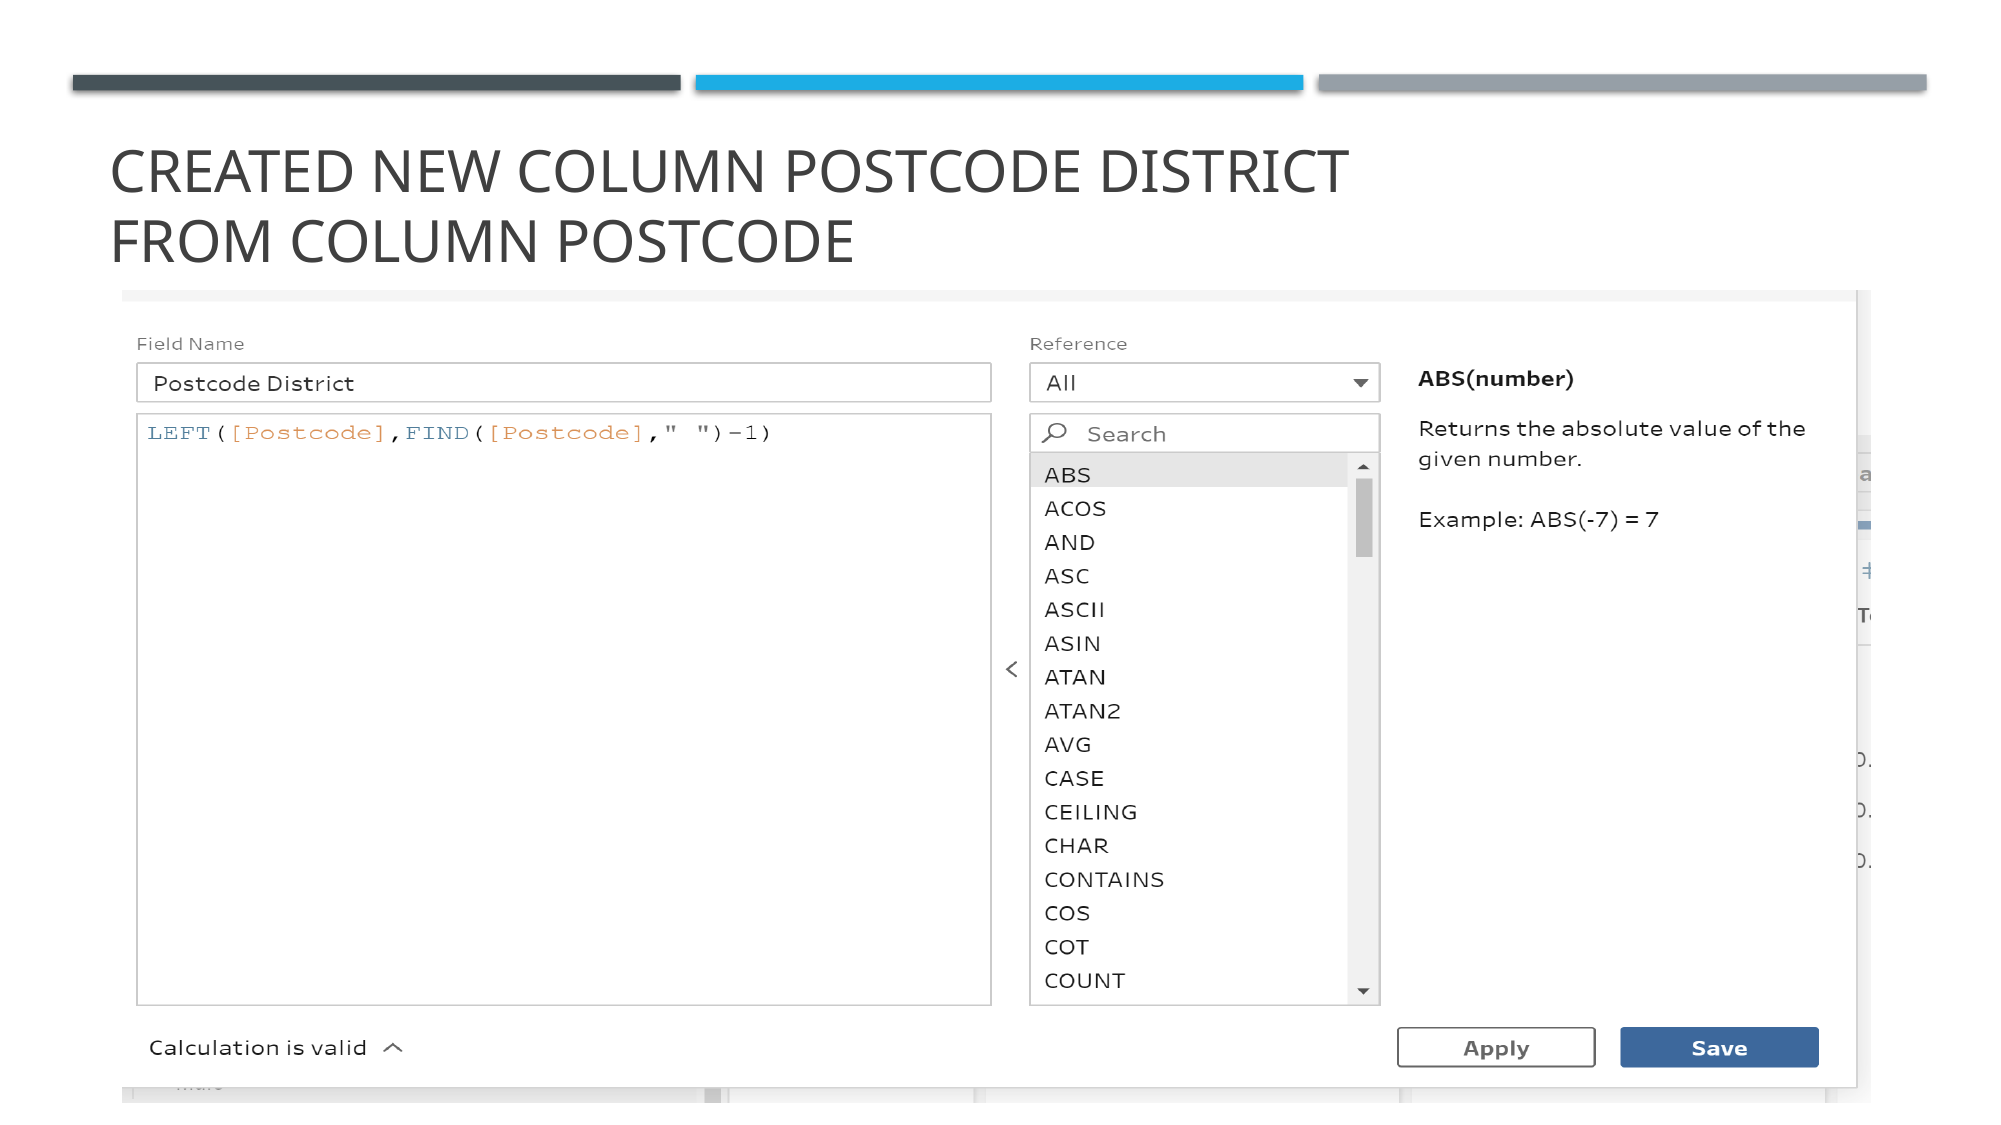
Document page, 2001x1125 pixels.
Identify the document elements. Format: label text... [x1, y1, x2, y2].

title Created New column POSTCODE district from column postcode [94, 119, 1904, 282]
picture [121, 290, 1872, 1103]
